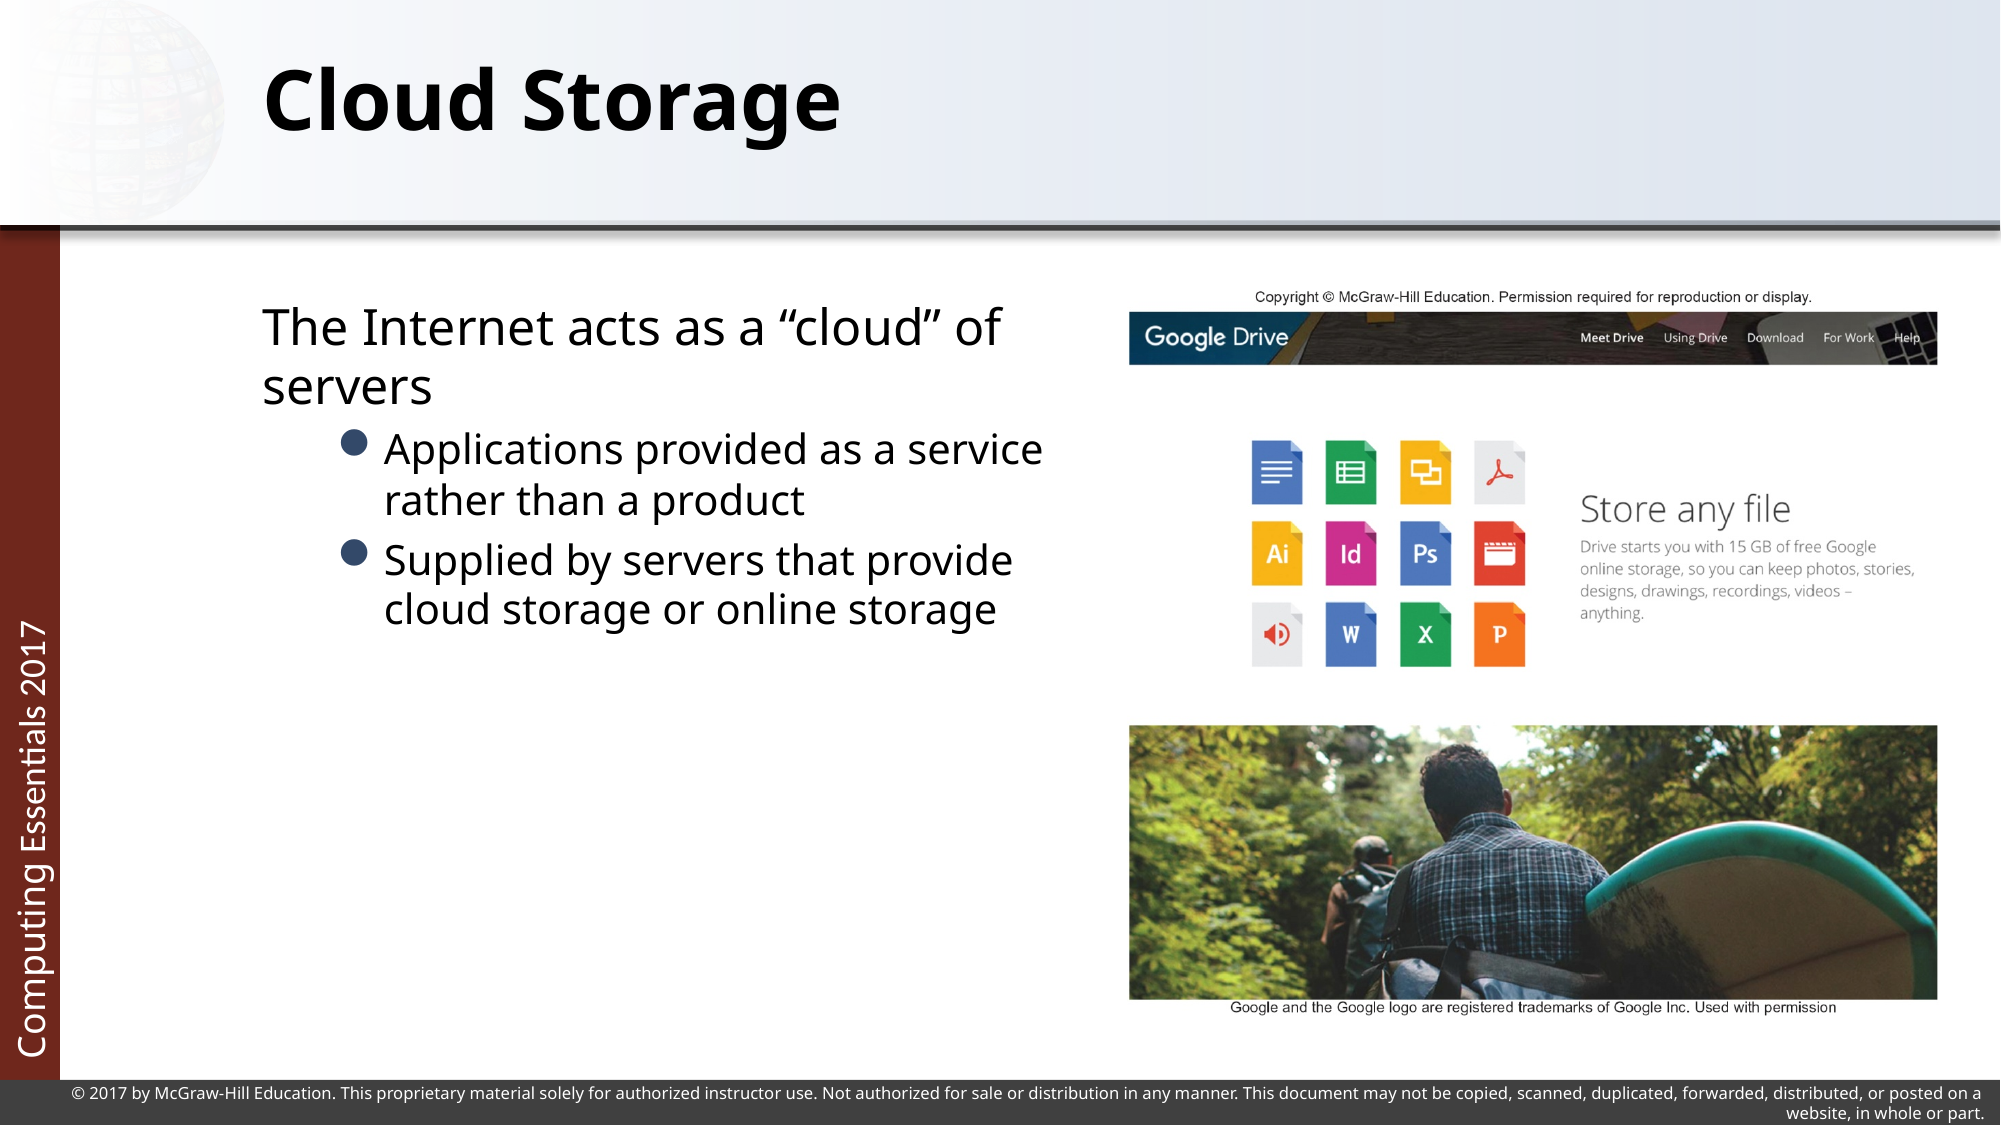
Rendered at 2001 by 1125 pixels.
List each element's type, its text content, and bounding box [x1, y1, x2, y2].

picture [1127, 289, 1939, 1017]
title Cloud Storage [247, 0, 1985, 195]
list The Internet acts as a “cloud” of servers Applications provided as a service rather than a product Supplied by servers that provide cloud storage or online storage [247, 287, 1061, 995]
